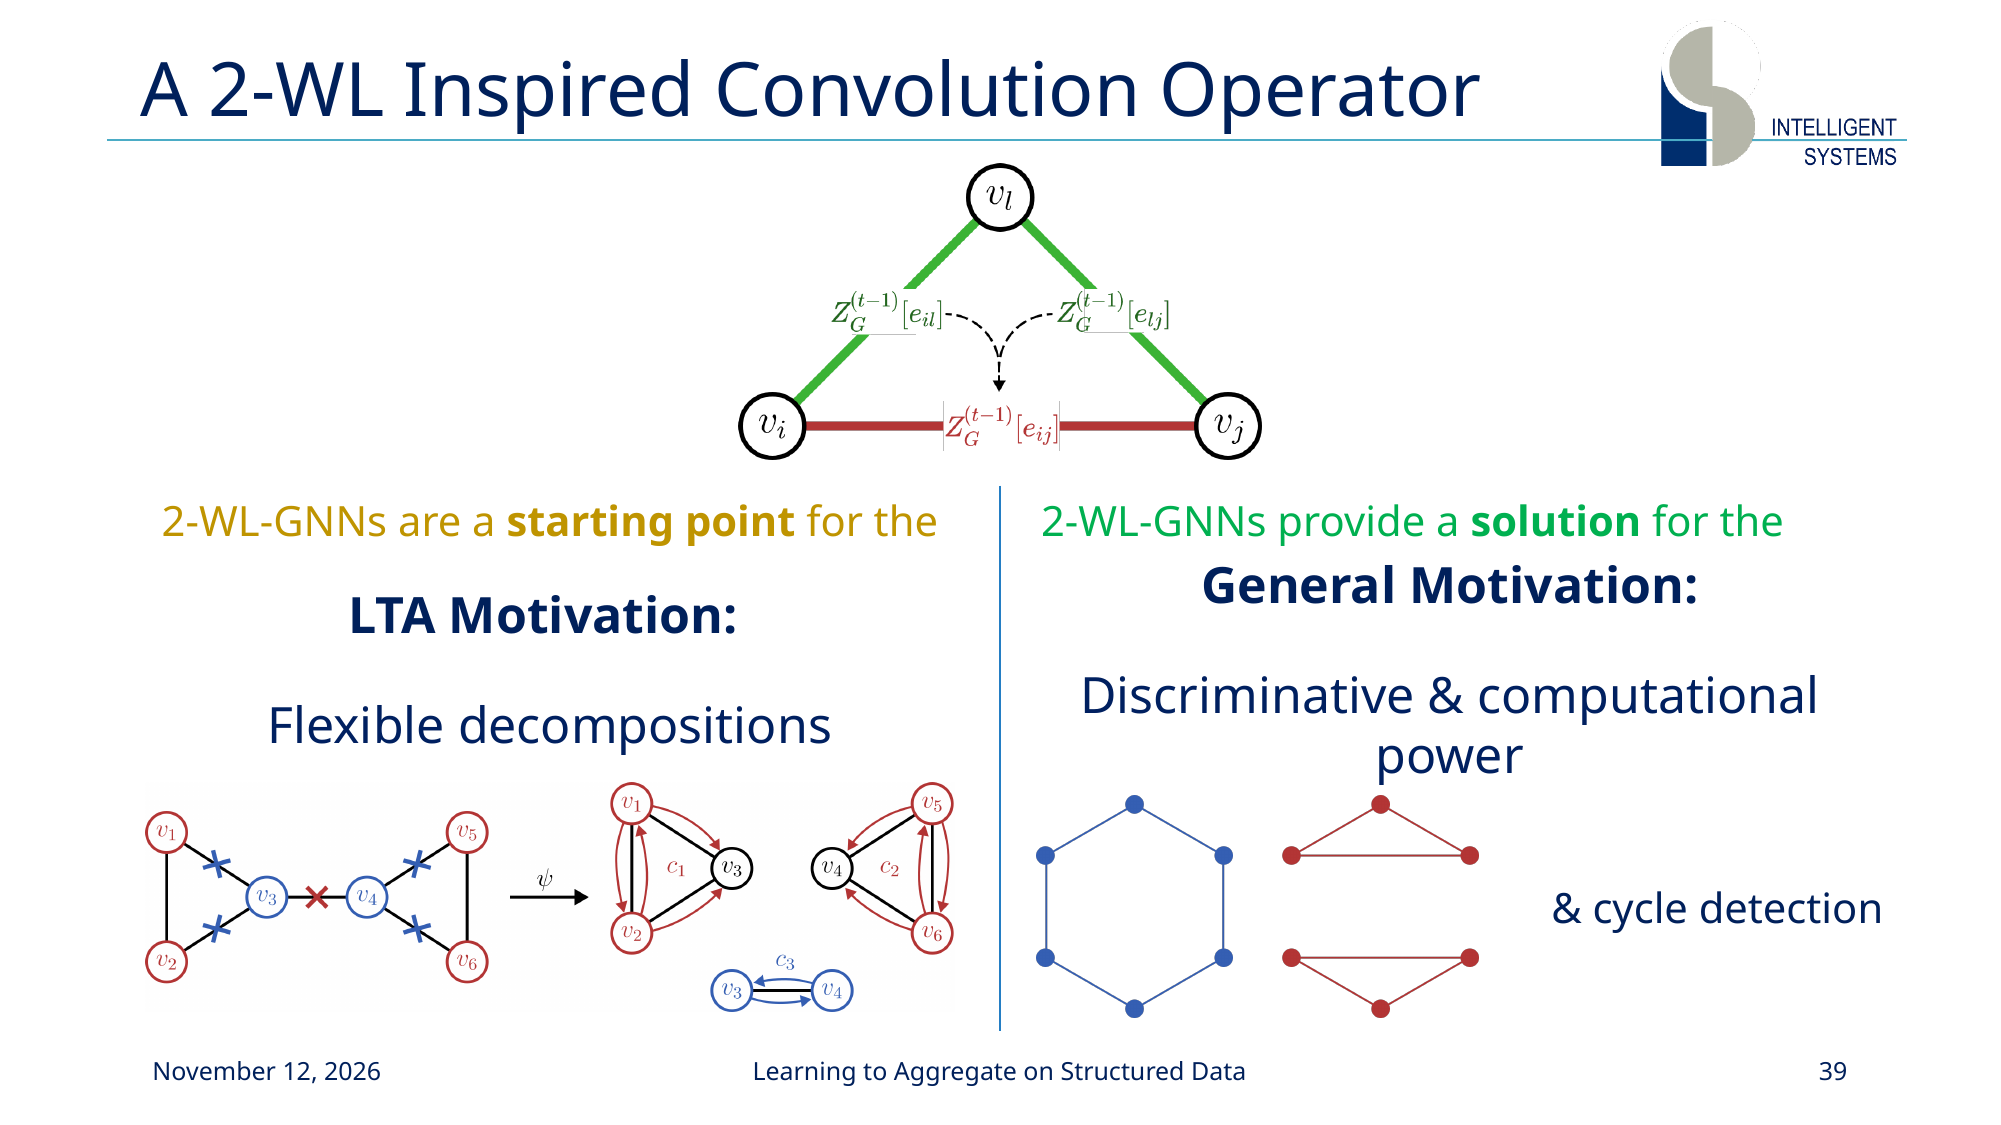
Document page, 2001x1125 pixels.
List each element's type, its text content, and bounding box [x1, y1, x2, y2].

picture [1036, 795, 1479, 1018]
picture [1661, 141, 1903, 172]
title A 2-WL Inspired Convolution Operator [125, 31, 1863, 141]
text_box & cycle detection [1515, 834, 1920, 979]
footer Learning to Aggregate on Structured Data [662, 1042, 1338, 1103]
slide_number 39 [1412, 1042, 1863, 1103]
picture [1661, 19, 1903, 139]
picture [738, 163, 1262, 460]
text_box LTA Motivation: Flexible decompositions [99, 584, 999, 752]
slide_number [137, 1042, 588, 1103]
text_box 2-WL-GNNs are a starting point for the [145, 465, 955, 575]
text_box General Motivation: Discriminative & computational power [1001, 584, 1901, 752]
text_box 2-WL-GNNs provide a solution for the [1007, 465, 1818, 575]
picture [145, 782, 955, 1012]
